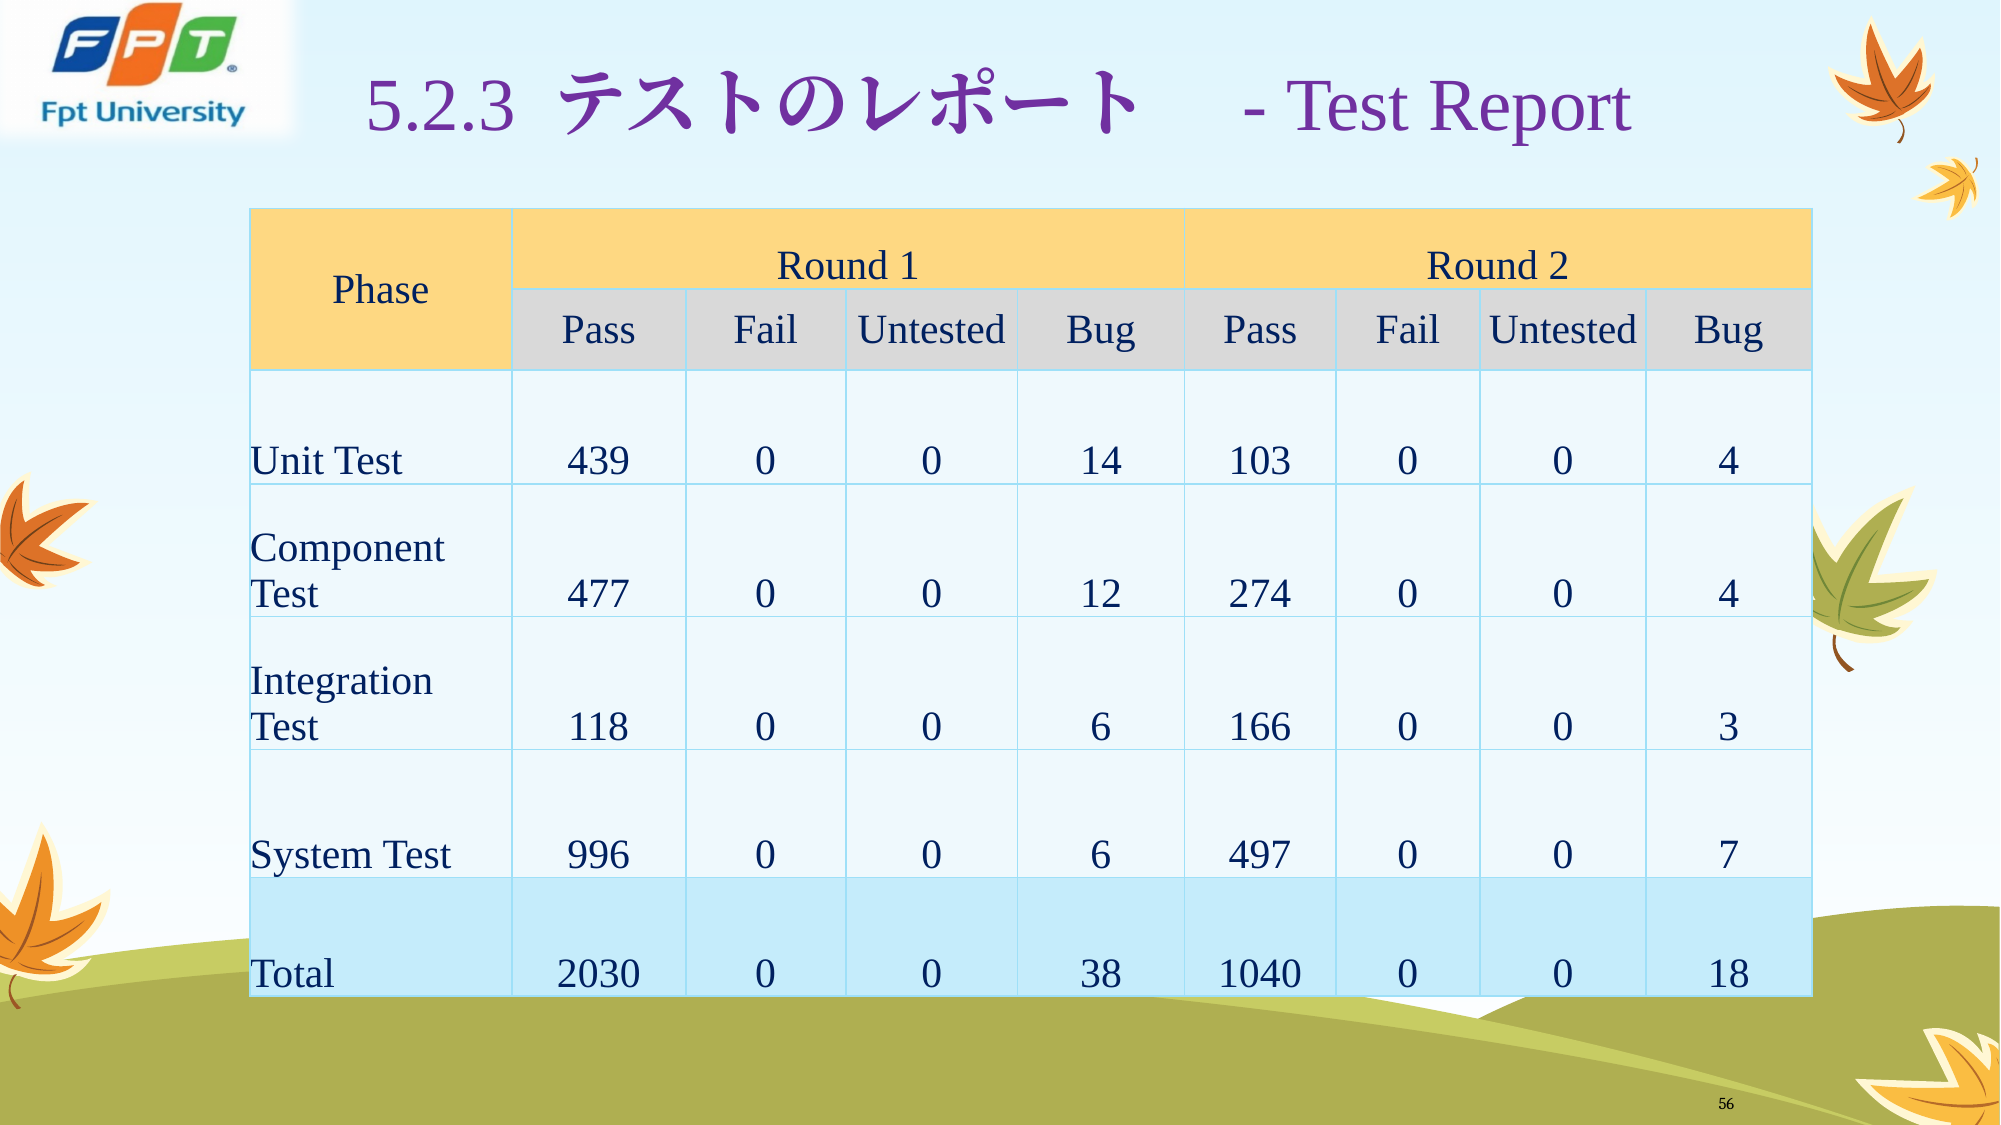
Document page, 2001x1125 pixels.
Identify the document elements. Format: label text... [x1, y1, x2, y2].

table_cell 996 [513, 750, 685, 877]
table_cell 497 [1185, 750, 1335, 877]
table_cell 4 [1647, 371, 1811, 483]
table_cell Bug [1018, 290, 1184, 369]
table_cell 103 [1185, 371, 1335, 483]
table_cell 0 [687, 485, 845, 616]
table_cell Fail [687, 290, 845, 369]
table_cell Fail [1337, 290, 1479, 369]
title 5.2.3 テストのレポート - Test Report [312, 12, 1749, 155]
table_header Phase [251, 209, 511, 369]
table_cell 0 [847, 485, 1017, 616]
table_cell 14 [1018, 371, 1184, 483]
table_cell 0 [847, 878, 1017, 995]
table_cell Total [251, 878, 511, 995]
table_cell 0 [687, 878, 845, 995]
table_cell System Test [251, 750, 511, 877]
table_cell Bug [1647, 290, 1811, 369]
table_cell 118 [513, 617, 685, 749]
table_cell Integration Test [251, 617, 511, 749]
table_cell 6 [1018, 750, 1184, 877]
table_cell 0 [687, 750, 845, 877]
table_cell Pass [1185, 290, 1335, 369]
table_cell 274 [1185, 485, 1335, 616]
table_cell 0 [1337, 485, 1479, 616]
table_cell 18 [1647, 878, 1811, 995]
table_cell 0 [847, 617, 1017, 749]
table_cell 0 [1481, 750, 1645, 877]
table_cell 38 [1018, 878, 1184, 995]
table_cell 0 [1481, 371, 1645, 483]
table_cell 0 [847, 750, 1017, 877]
table_cell 0 [1337, 878, 1479, 995]
table_cell 477 [513, 485, 685, 616]
table_cell 3 [1647, 617, 1811, 749]
table_cell 0 [1337, 371, 1479, 483]
table_cell 0 [1481, 617, 1645, 749]
table_cell 0 [1481, 485, 1645, 616]
table_cell 0 [687, 617, 845, 749]
table_cell 0 [847, 371, 1017, 483]
table_cell 166 [1185, 617, 1335, 749]
table_cell Component Test [251, 485, 511, 616]
table_cell 1040 [1185, 878, 1335, 995]
table_cell 6 [1018, 617, 1184, 749]
table_cell 0 [1337, 617, 1479, 749]
slide_number 56 [1644, 1083, 1750, 1122]
table_cell 0 [1337, 750, 1479, 877]
table_cell 2030 [513, 878, 685, 995]
table_cell Pass [513, 290, 685, 369]
table_cell Untested [847, 290, 1017, 369]
table_cell Unit Test [251, 371, 511, 483]
table_cell 0 [687, 371, 845, 483]
table_header Round 2 [1185, 209, 1811, 288]
table_cell 439 [513, 371, 685, 483]
table_header Round 1 [513, 209, 1184, 288]
table_cell 4 [1647, 485, 1811, 616]
picture [0, 0, 312, 155]
table_cell 7 [1647, 750, 1811, 877]
table_cell 12 [1018, 485, 1184, 616]
table_cell 0 [1481, 878, 1645, 995]
table_cell Untested [1481, 290, 1645, 369]
